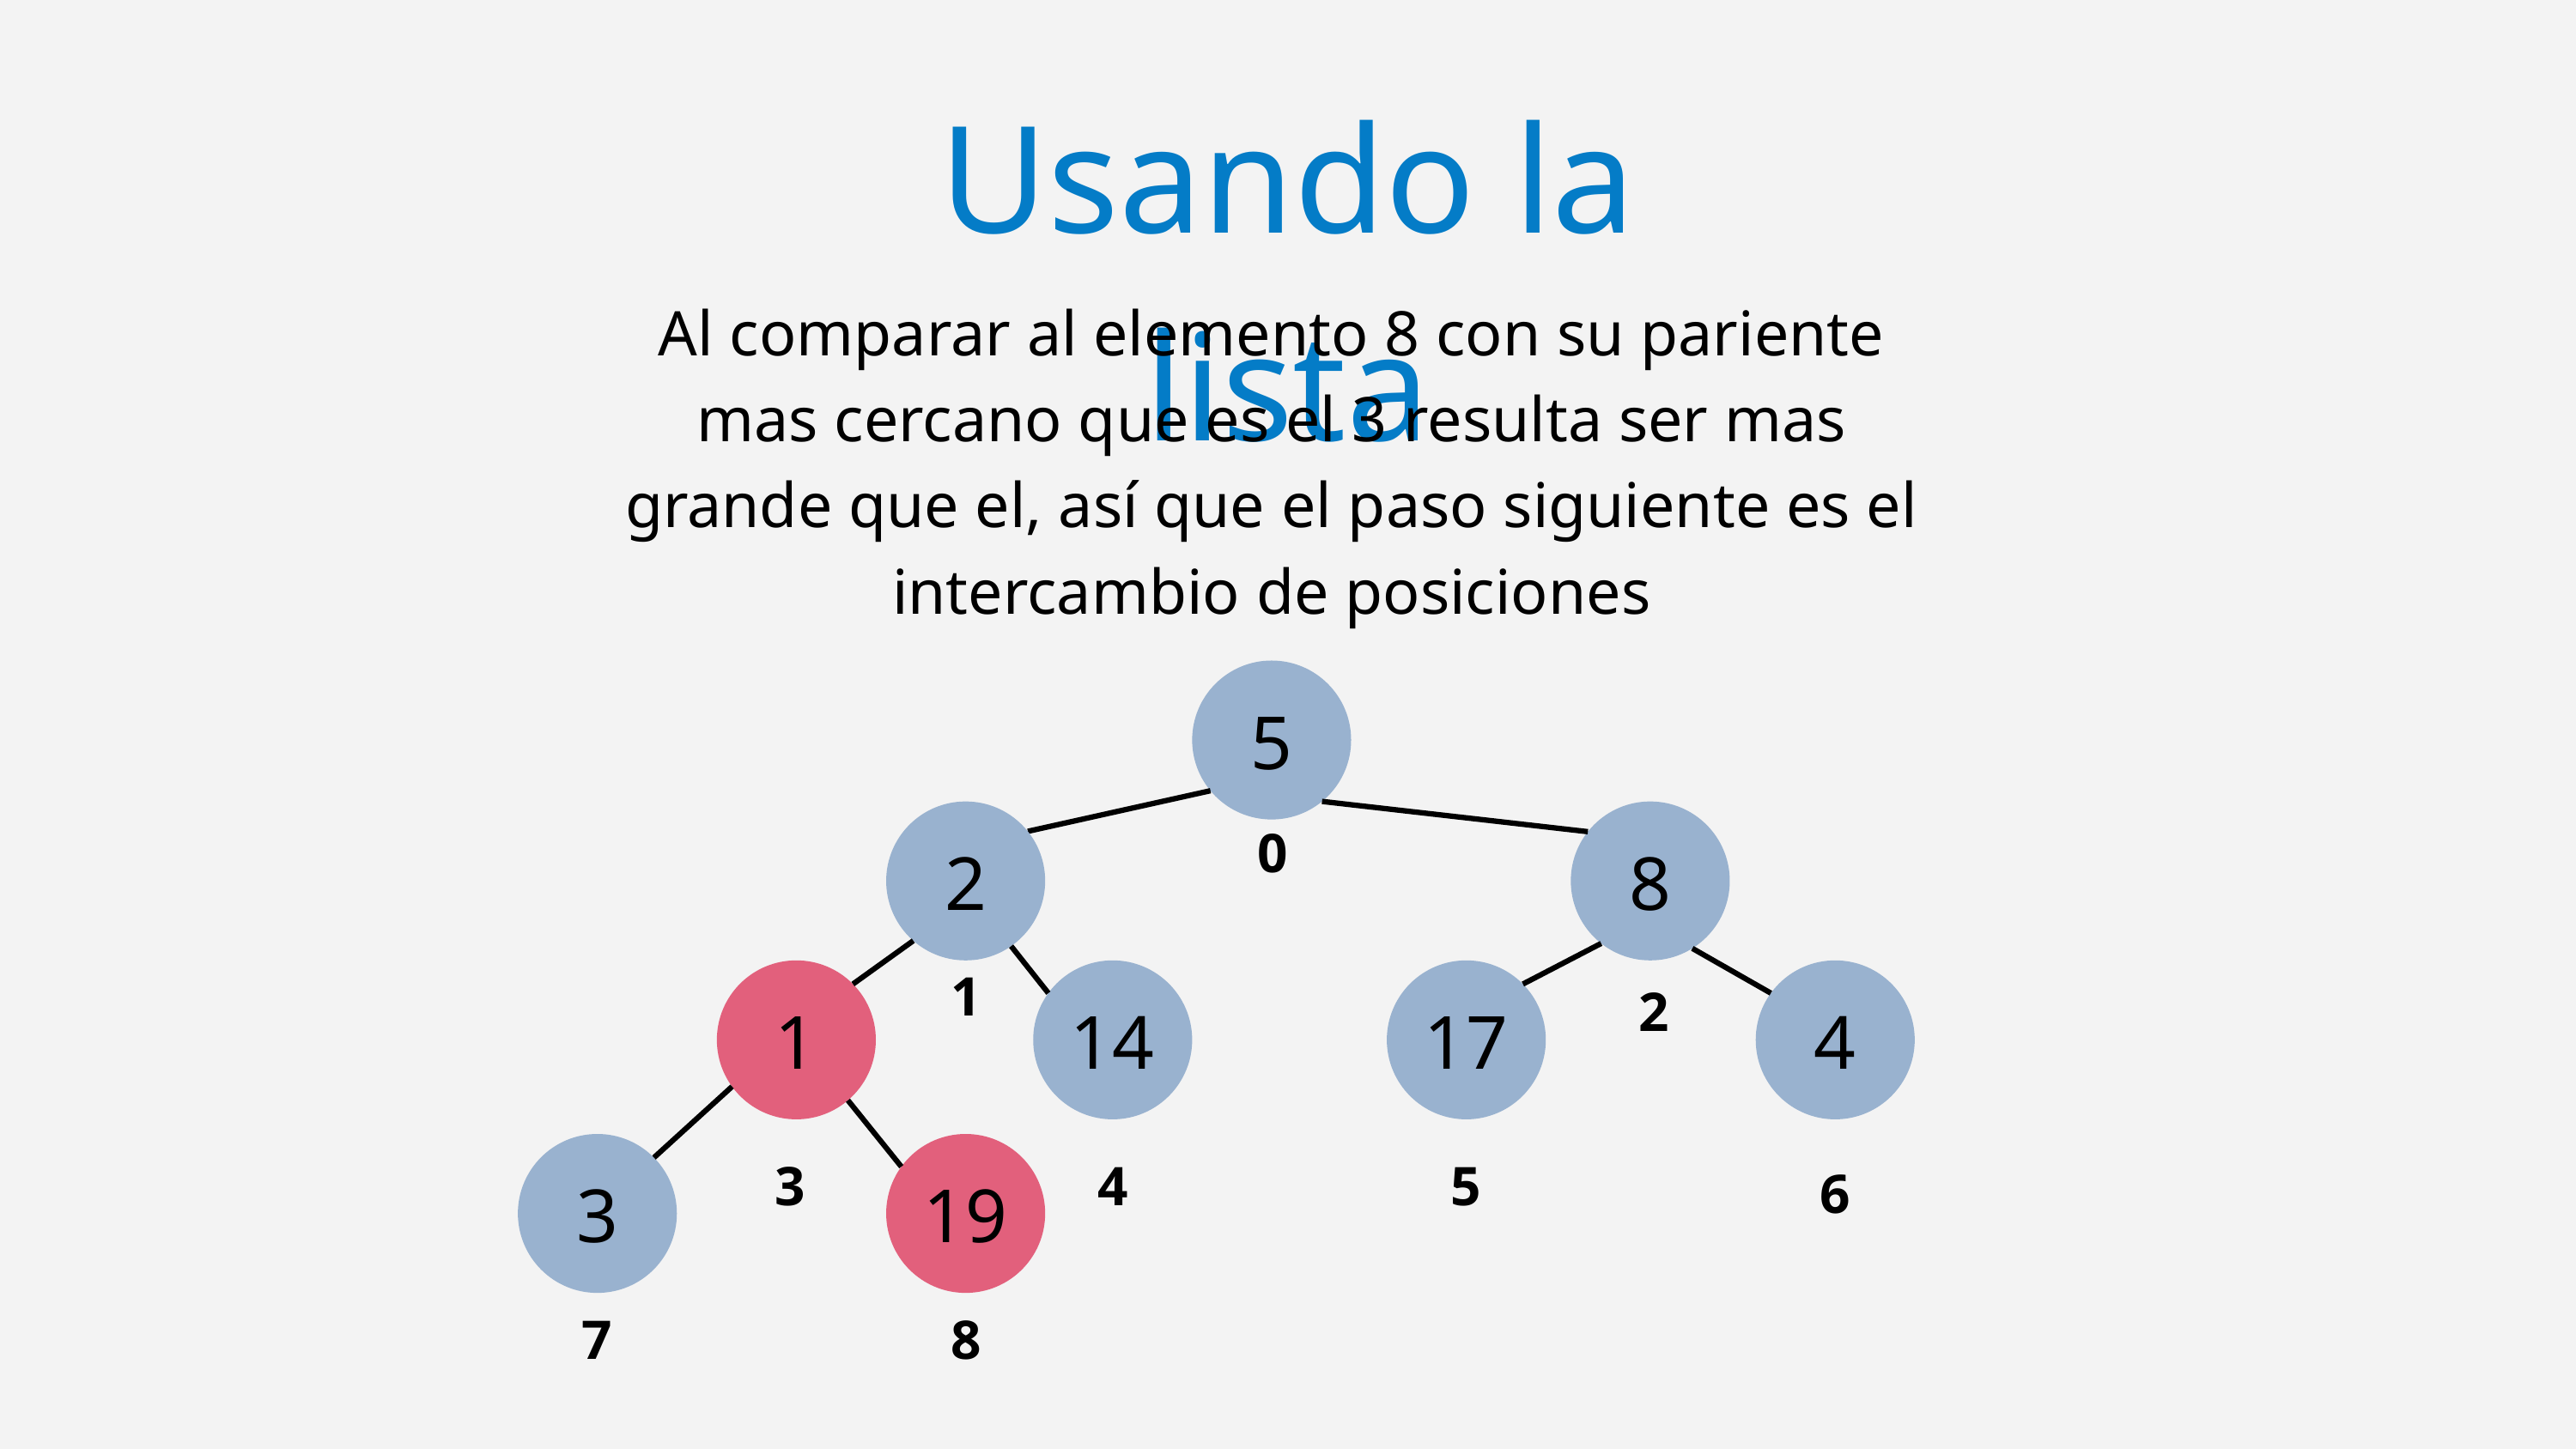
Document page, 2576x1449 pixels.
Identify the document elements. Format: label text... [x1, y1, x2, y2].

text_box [1386, 960, 1546, 1120]
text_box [1571, 801, 1730, 961]
text_box 7 [582, 1300, 613, 1370]
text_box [1755, 960, 1916, 1120]
text_box 0 [1257, 827, 1288, 884]
text_box Usando la lista [819, 54, 1757, 282]
text_box 8 [950, 1300, 981, 1370]
text_box 5 [1451, 1141, 1482, 1216]
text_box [885, 1133, 1046, 1294]
text_box 6 [1820, 1149, 1850, 1224]
text_box 2 [1638, 967, 1669, 1043]
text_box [517, 1133, 677, 1294]
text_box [1032, 960, 1193, 1120]
text_box 3 [775, 1141, 805, 1216]
text_box 1 [950, 967, 981, 1027]
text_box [716, 960, 877, 1120]
text_box 4 [1097, 1141, 1128, 1216]
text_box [885, 801, 1046, 961]
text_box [1192, 660, 1352, 820]
text_box Al comparar al elemento 8 con su pariente mas cercano que es el 3 resulta ser mas grande que el, así que el paso siguiente es el intercambio de posiciones [597, 282, 1947, 627]
